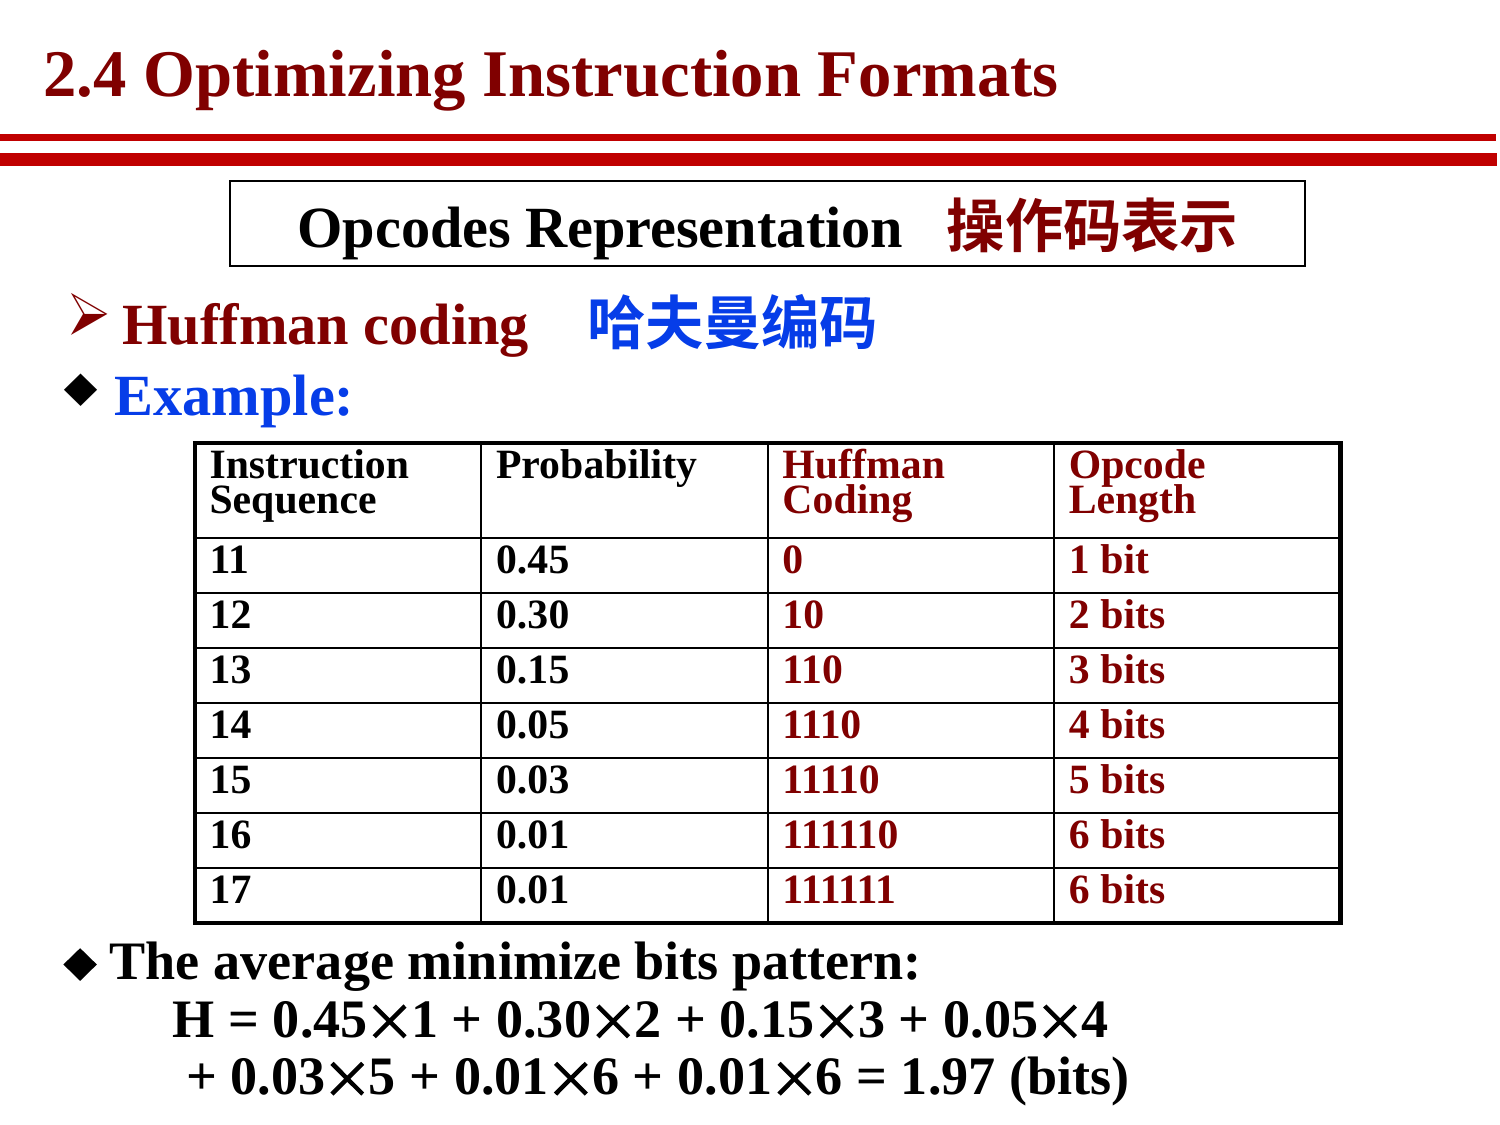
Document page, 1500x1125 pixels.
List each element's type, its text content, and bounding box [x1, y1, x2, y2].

table_cell 5 bits [1055, 759, 1338, 812]
title 2.4 Optimizing Instruction Formats [33, 36, 1096, 116]
table_cell 0 [769, 539, 1053, 592]
table_cell 11110 [769, 759, 1053, 812]
table_cell 4 bits [1055, 704, 1338, 757]
table_cell 6 bits [1055, 869, 1338, 921]
table_cell 0.30 [482, 594, 767, 647]
table_cell 110 [769, 649, 1053, 702]
table_cell 1 bit [1055, 539, 1338, 592]
table_cell 6 bits [1055, 814, 1338, 867]
table_header Opcode Length [1055, 445, 1338, 537]
table_cell 2 bits [1055, 594, 1338, 647]
text_box  The average minimize bits pattern: H = 0.451 + 0.302 + 0.153 + 0.054 + 0.035 + 0.016 + 0.016 = 1.97 (bits) [49, 930, 1328, 1113]
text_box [0, 137, 1498, 160]
table_cell 17 [197, 869, 480, 921]
table_header Instruction Sequence [197, 445, 480, 537]
table_cell 3 bits [1055, 649, 1338, 702]
table_cell 12 [197, 594, 480, 647]
table_cell 15 [197, 759, 480, 812]
text_box Example: [50, 349, 1471, 436]
table_cell 111111 [769, 869, 1053, 921]
table_cell 14 [197, 704, 480, 757]
table_cell 0.03 [482, 759, 767, 812]
table_cell 13 [197, 649, 480, 702]
table_cell 0.05 [482, 704, 767, 757]
table_header Probability [482, 445, 767, 537]
table_cell 0.45 [482, 539, 767, 592]
table_cell 111110 [769, 814, 1053, 867]
table_cell 0.15 [482, 649, 767, 702]
table_header Huffman Coding [769, 445, 1053, 537]
text_box Huffman coding 哈夫曼编码 [51, 278, 1484, 364]
table_cell 11 [197, 539, 480, 592]
table_cell 0.01 [482, 814, 767, 867]
table_cell 0.01 [482, 869, 767, 921]
table_cell 16 [197, 814, 480, 867]
table_cell 1110 [769, 704, 1053, 757]
table_cell 10 [769, 594, 1053, 647]
text_box Opcodes Representation 操作码表示 [230, 181, 1306, 267]
